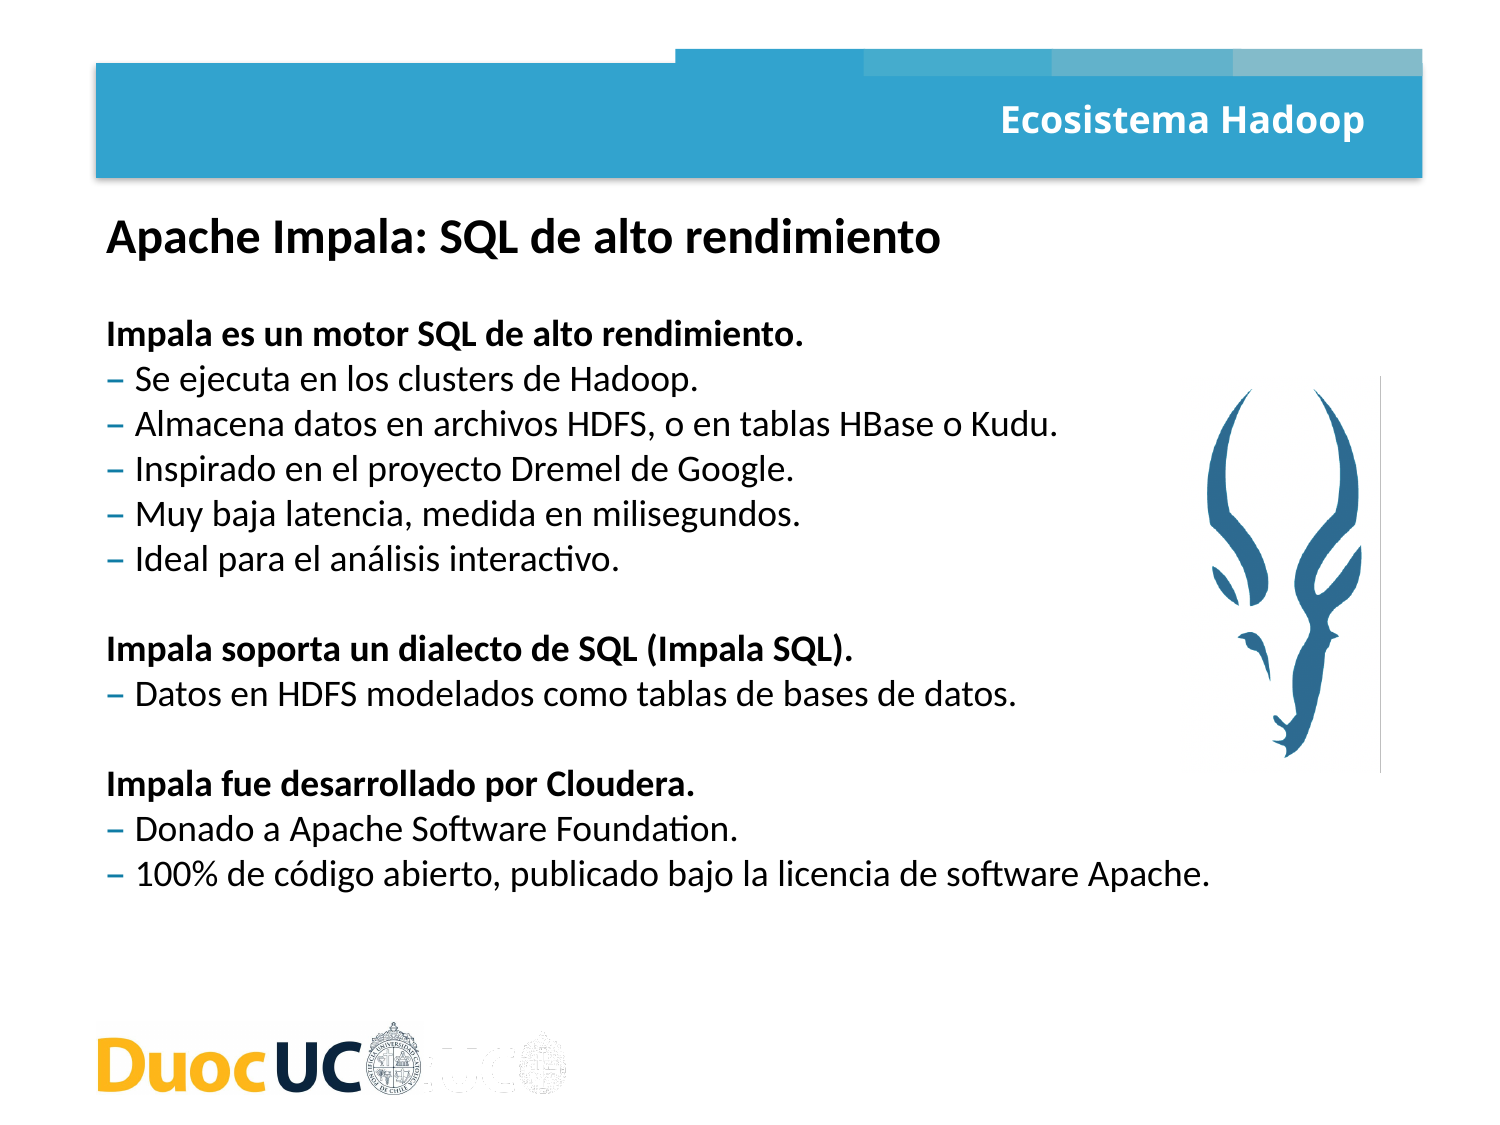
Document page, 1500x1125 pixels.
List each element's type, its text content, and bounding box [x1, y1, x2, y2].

text_box Ecosistema Hadoop [847, 88, 1381, 149]
picture [1180, 376, 1381, 774]
picture [96, 1021, 566, 1095]
text_box Apache Impala: SQL de alto rendimiento Impala es un motor SQL de alto rendimiento. – Se ejecuta en los clusters de Hadoop. – Almacena datos en archivos HDFS, o en tablas HBase o Kudu. – Inspirado en el proyecto Dremel de Google. – Muy baja latencia, medida en milisegundos. – Ideal para el análisis interactivo. Impala soporta un dialecto de SQL (Impala SQL). – Datos en HDFS modelados como tablas de bases de datos. Impala fue desarrollado por Cloudera. – Donado a Apache Software Foundation. – 100% de código abierto, publicado bajo la licencia de software Apache. [91, 196, 1425, 947]
